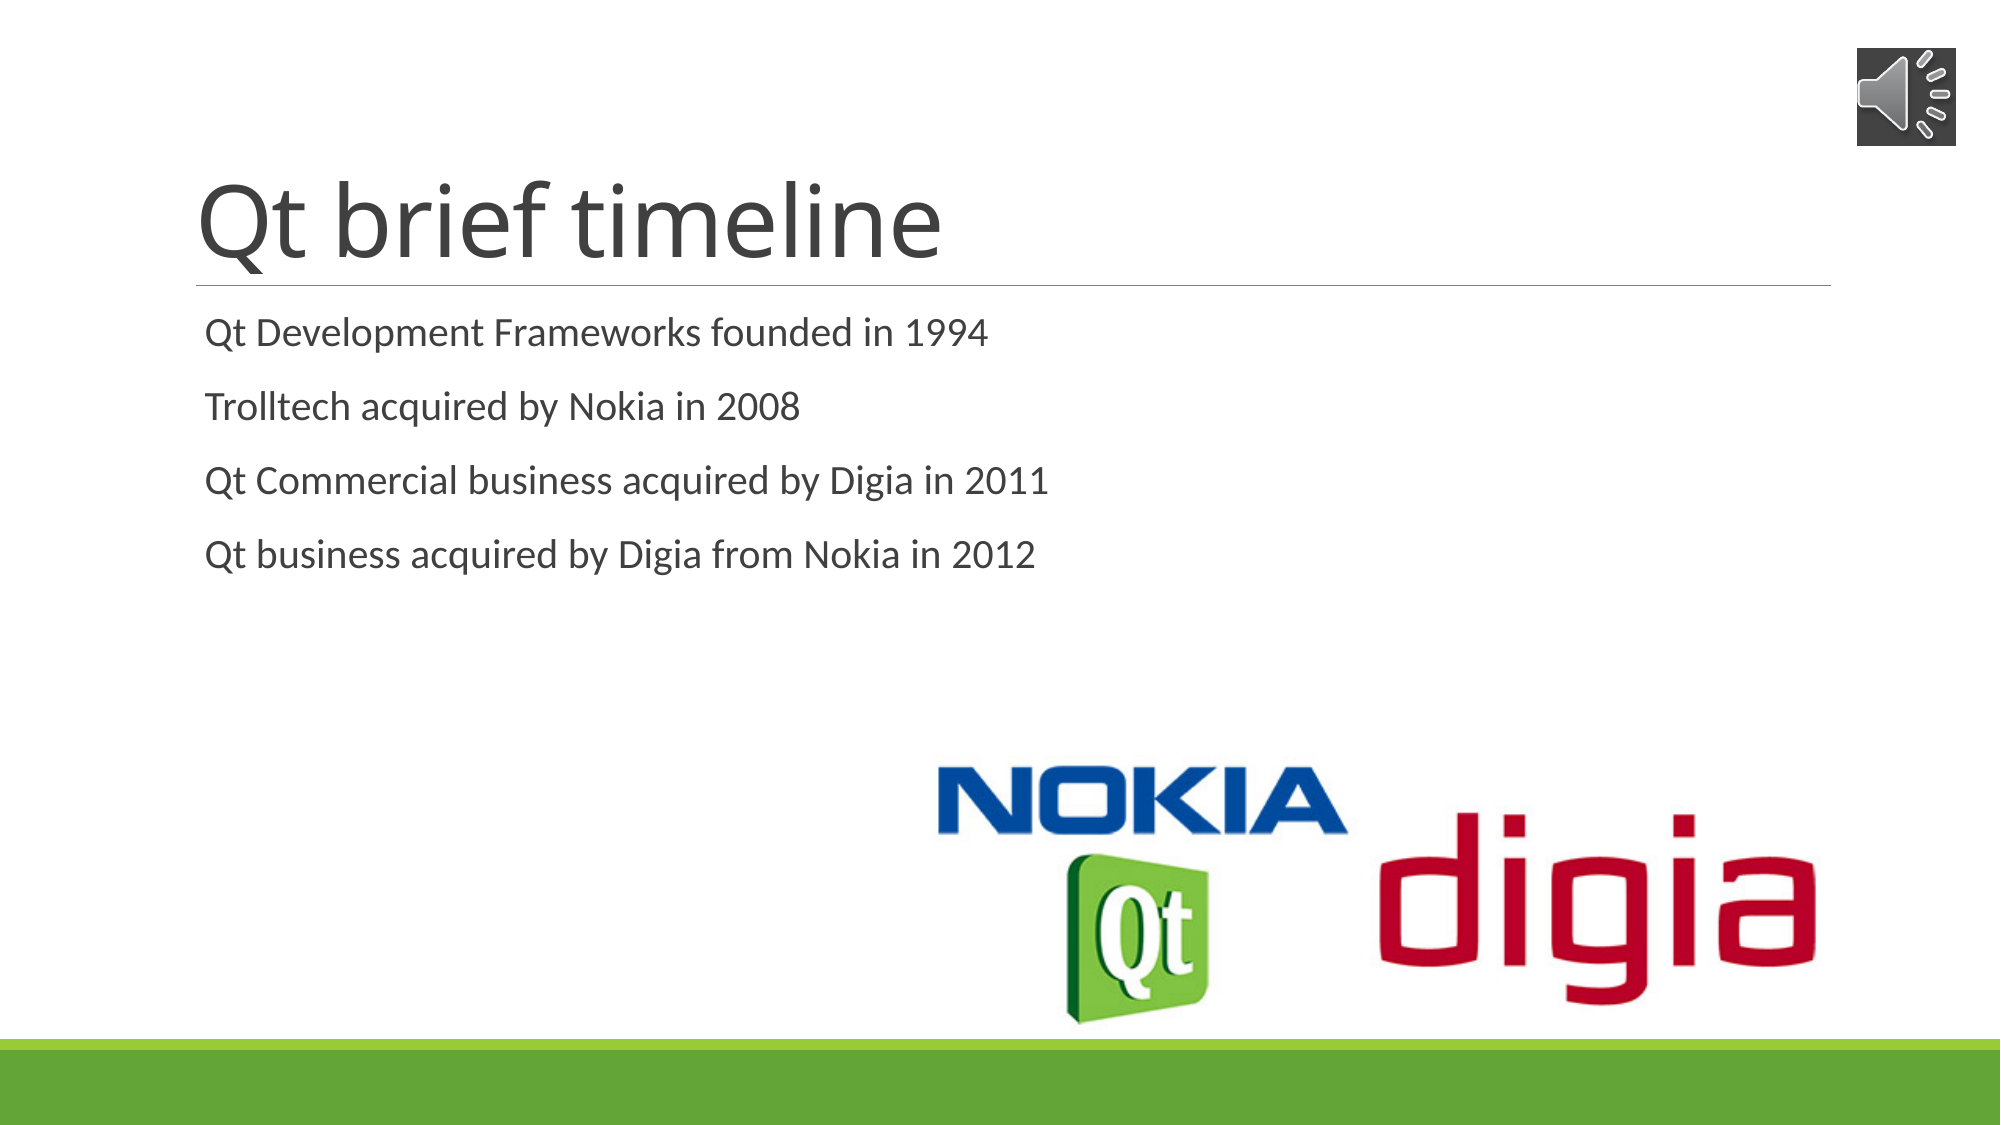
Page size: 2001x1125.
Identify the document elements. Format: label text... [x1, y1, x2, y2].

title Qt brief timeline [180, 47, 1830, 285]
picture [919, 755, 1828, 1036]
picture [1856, 46, 1958, 148]
list Qt Development Frameworks founded in 1994 Trolltech acquired by Nokia in 2008 Qt Commercial business acquired by Digia in 2011 Qt business acquired by Digia from Nokia in 2012 [180, 302, 1830, 963]
